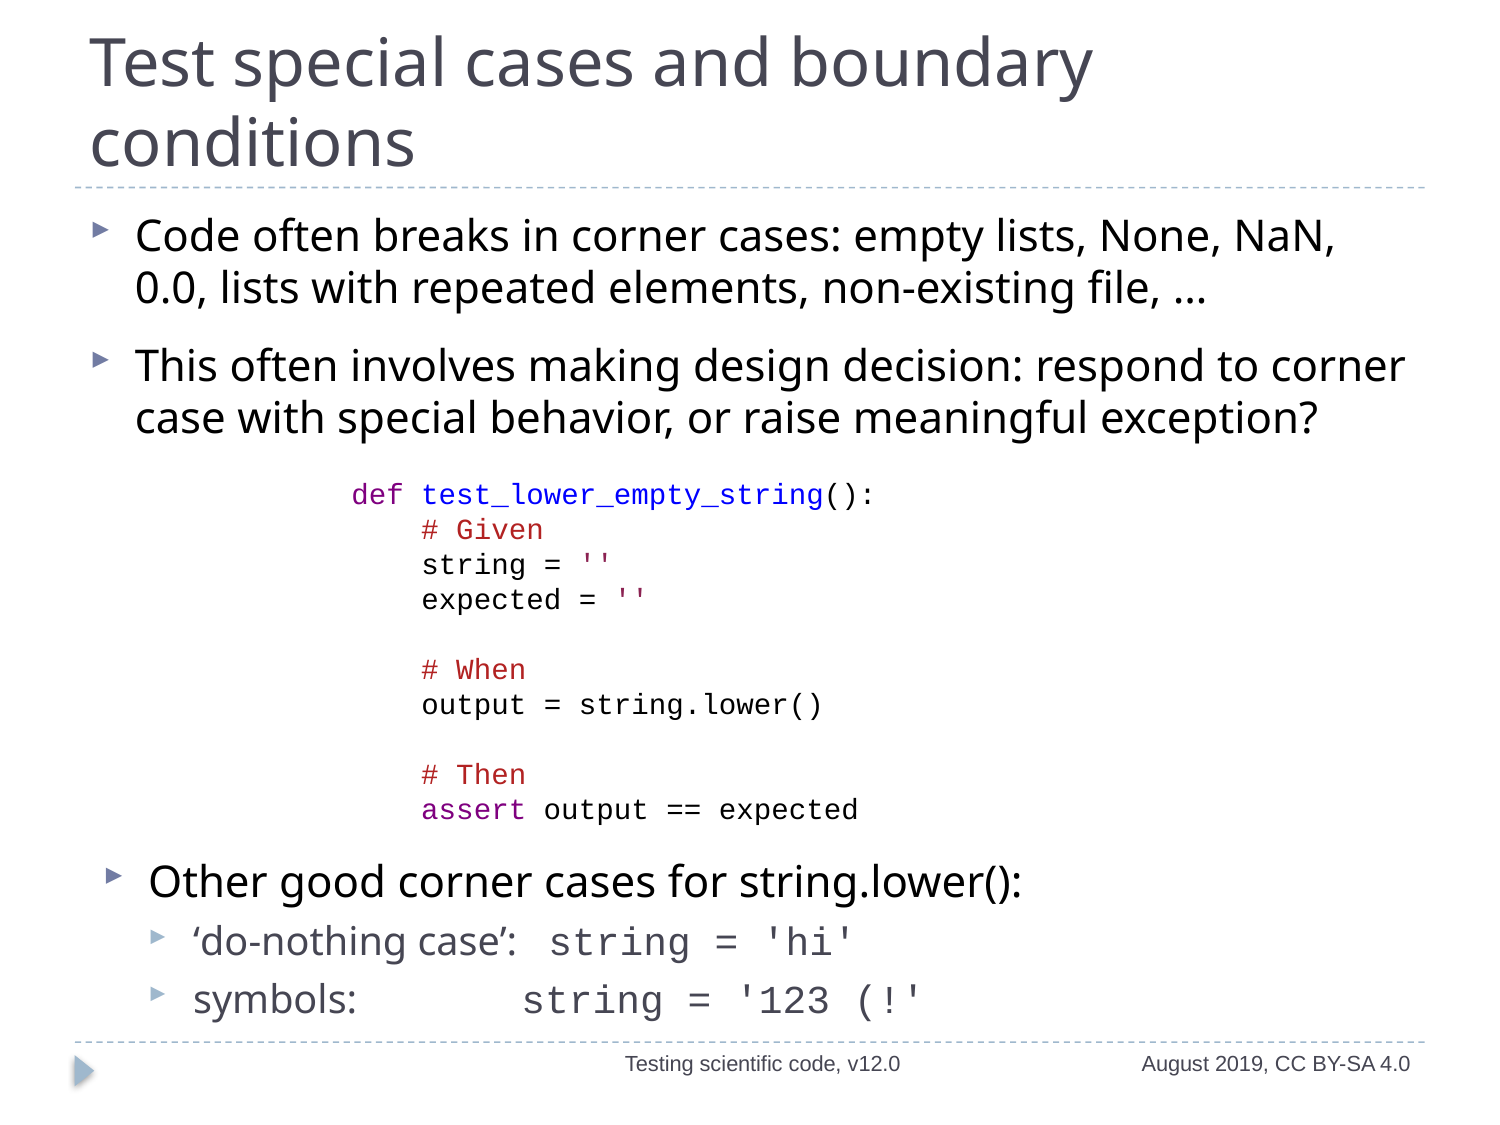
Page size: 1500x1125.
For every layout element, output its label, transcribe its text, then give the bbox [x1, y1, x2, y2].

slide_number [1051, 1042, 1426, 1103]
list Code often breaks in corner cases: empty lists, None, NaN, 0.0, lists with repeated elements, non-existing file, … This often involves making design decision: respond to corner case with special behavior, or raise meaningful exception? [75, 200, 1425, 500]
title Test special cases and boundary conditions [75, 24, 1425, 188]
text_box Other good corner cases for string.lower(): ‘do-nothing case’: string = 'hi' symbols: string = '123 (!' [88, 845, 1439, 1047]
footer Testing scientific code, v12.0 [475, 1042, 1051, 1103]
text_box def test_lower_empty_string(): # Given string = '' expected = '' # When output = string.lower() # Then assert output == expected [336, 467, 1164, 845]
